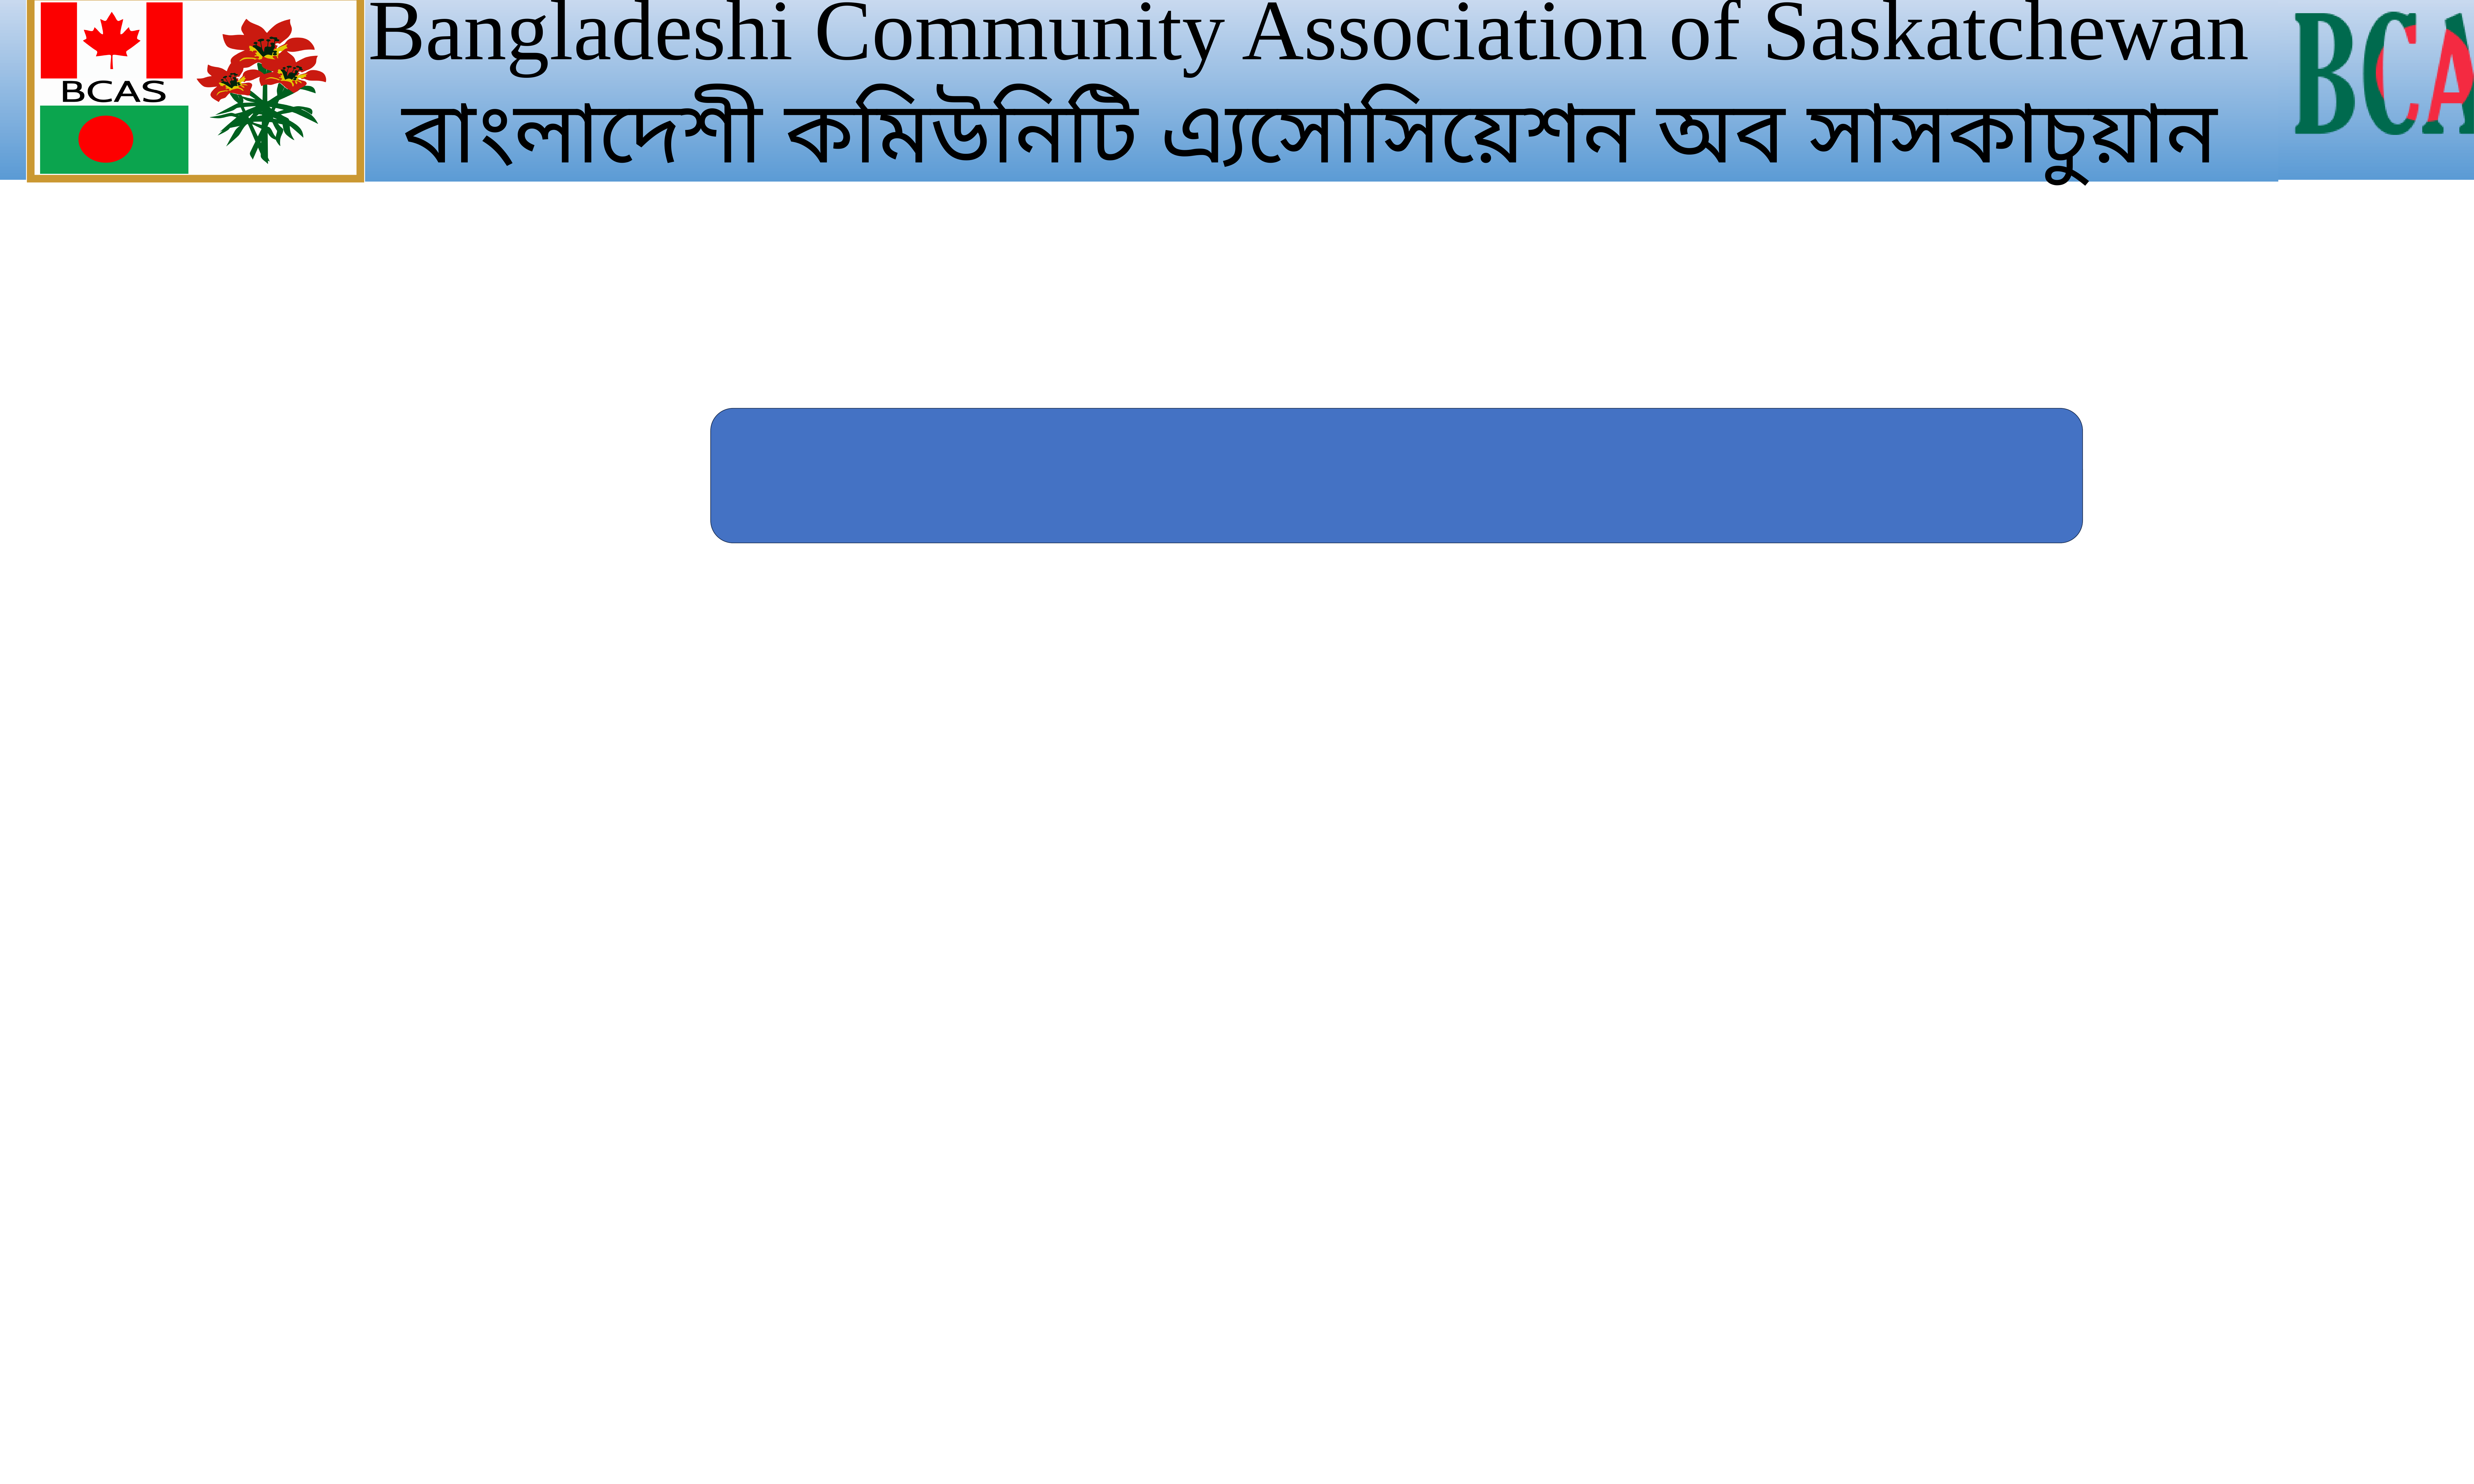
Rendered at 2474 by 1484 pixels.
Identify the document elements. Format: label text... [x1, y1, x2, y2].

picture [26, 0, 365, 183]
picture [2282, 7, 2474, 139]
text_box [710, 408, 2083, 543]
text_box [0, 0, 26, 180]
text_box [2279, 0, 2474, 180]
text_box Bangladeshi Community Association of Saskatchewan বাংলাদেশী কমিউনিটি এ্যসোসিয়েশন অব সাসকাচুয়ান [365, 0, 2279, 182]
